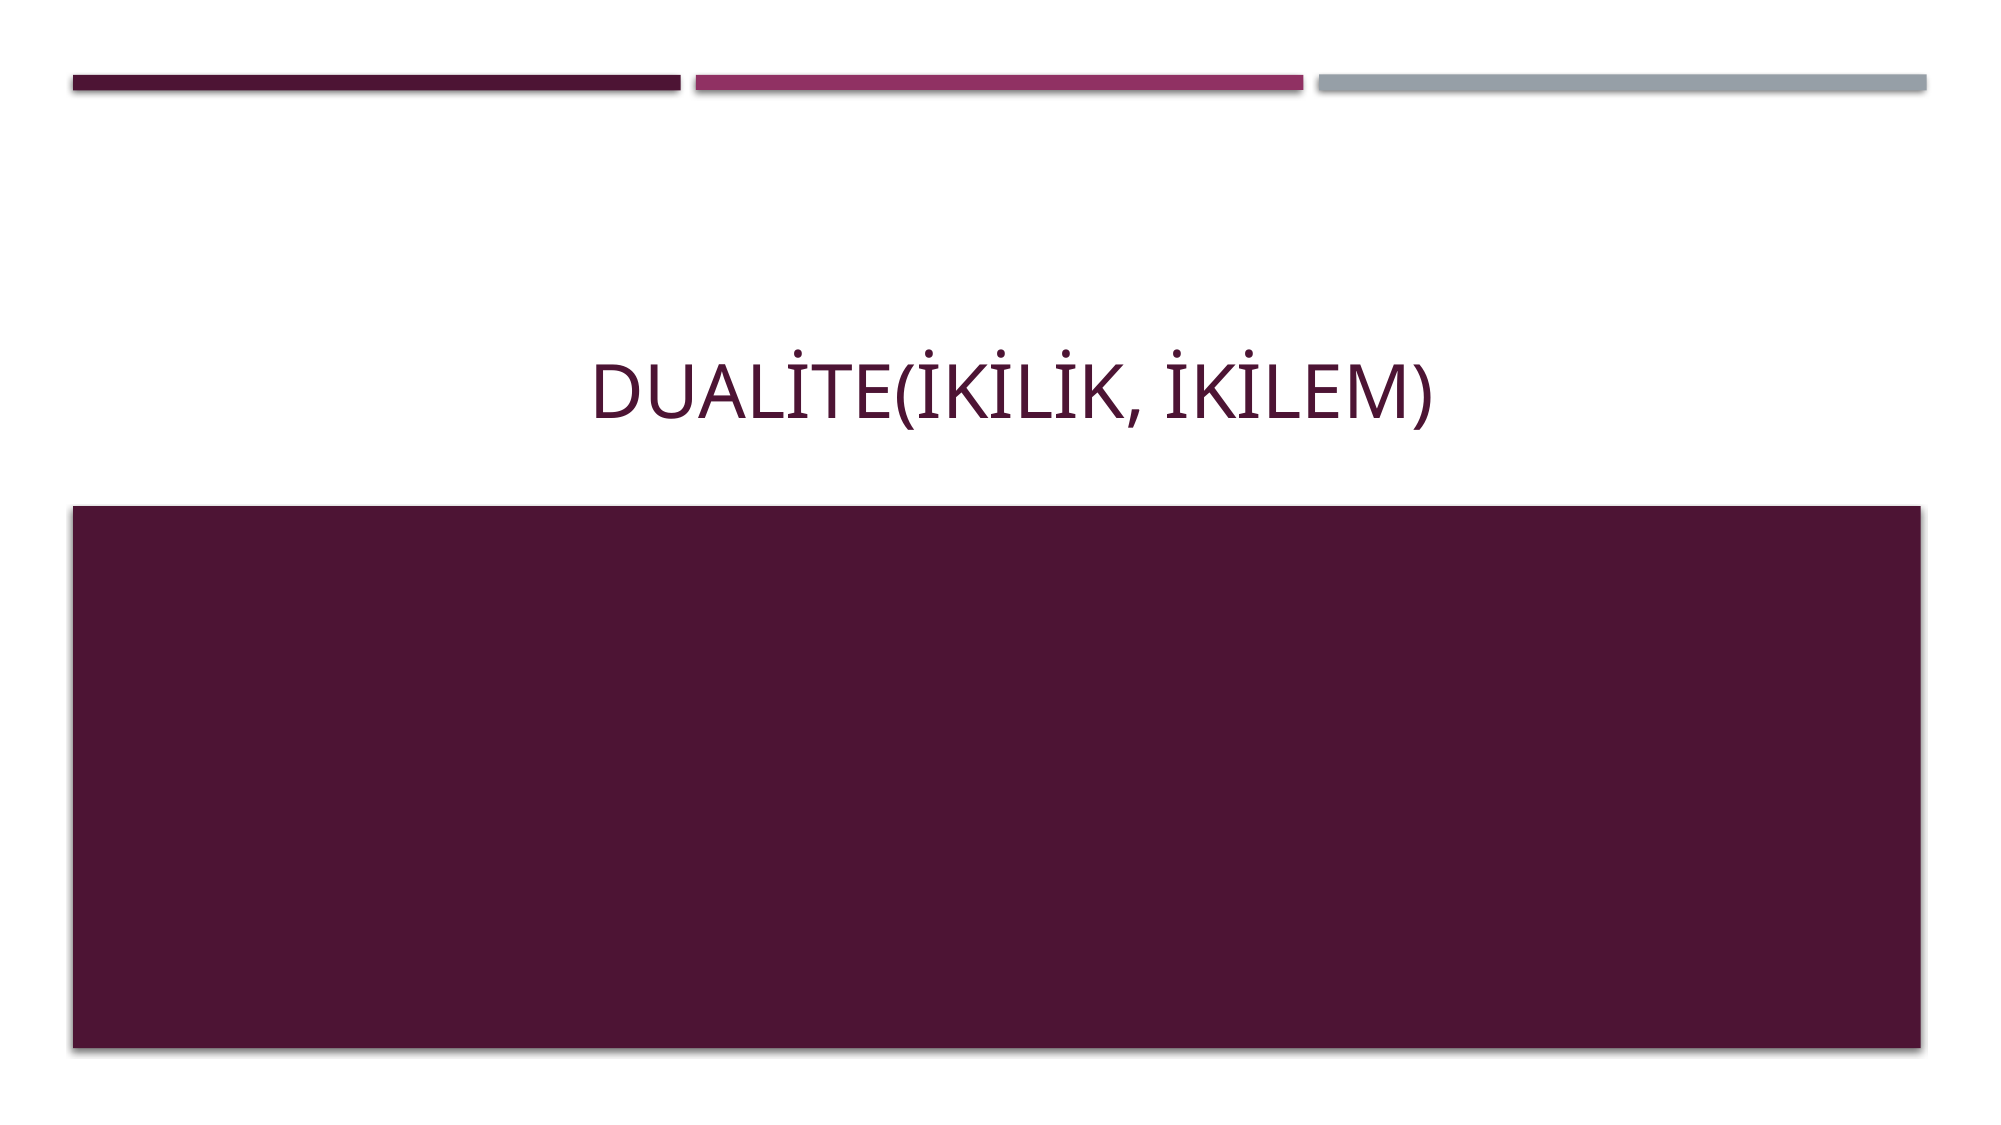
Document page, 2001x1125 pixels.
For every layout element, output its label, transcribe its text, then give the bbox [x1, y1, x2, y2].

title DUALİTE(İKİLİK, İKİLEM) [574, 119, 1512, 657]
